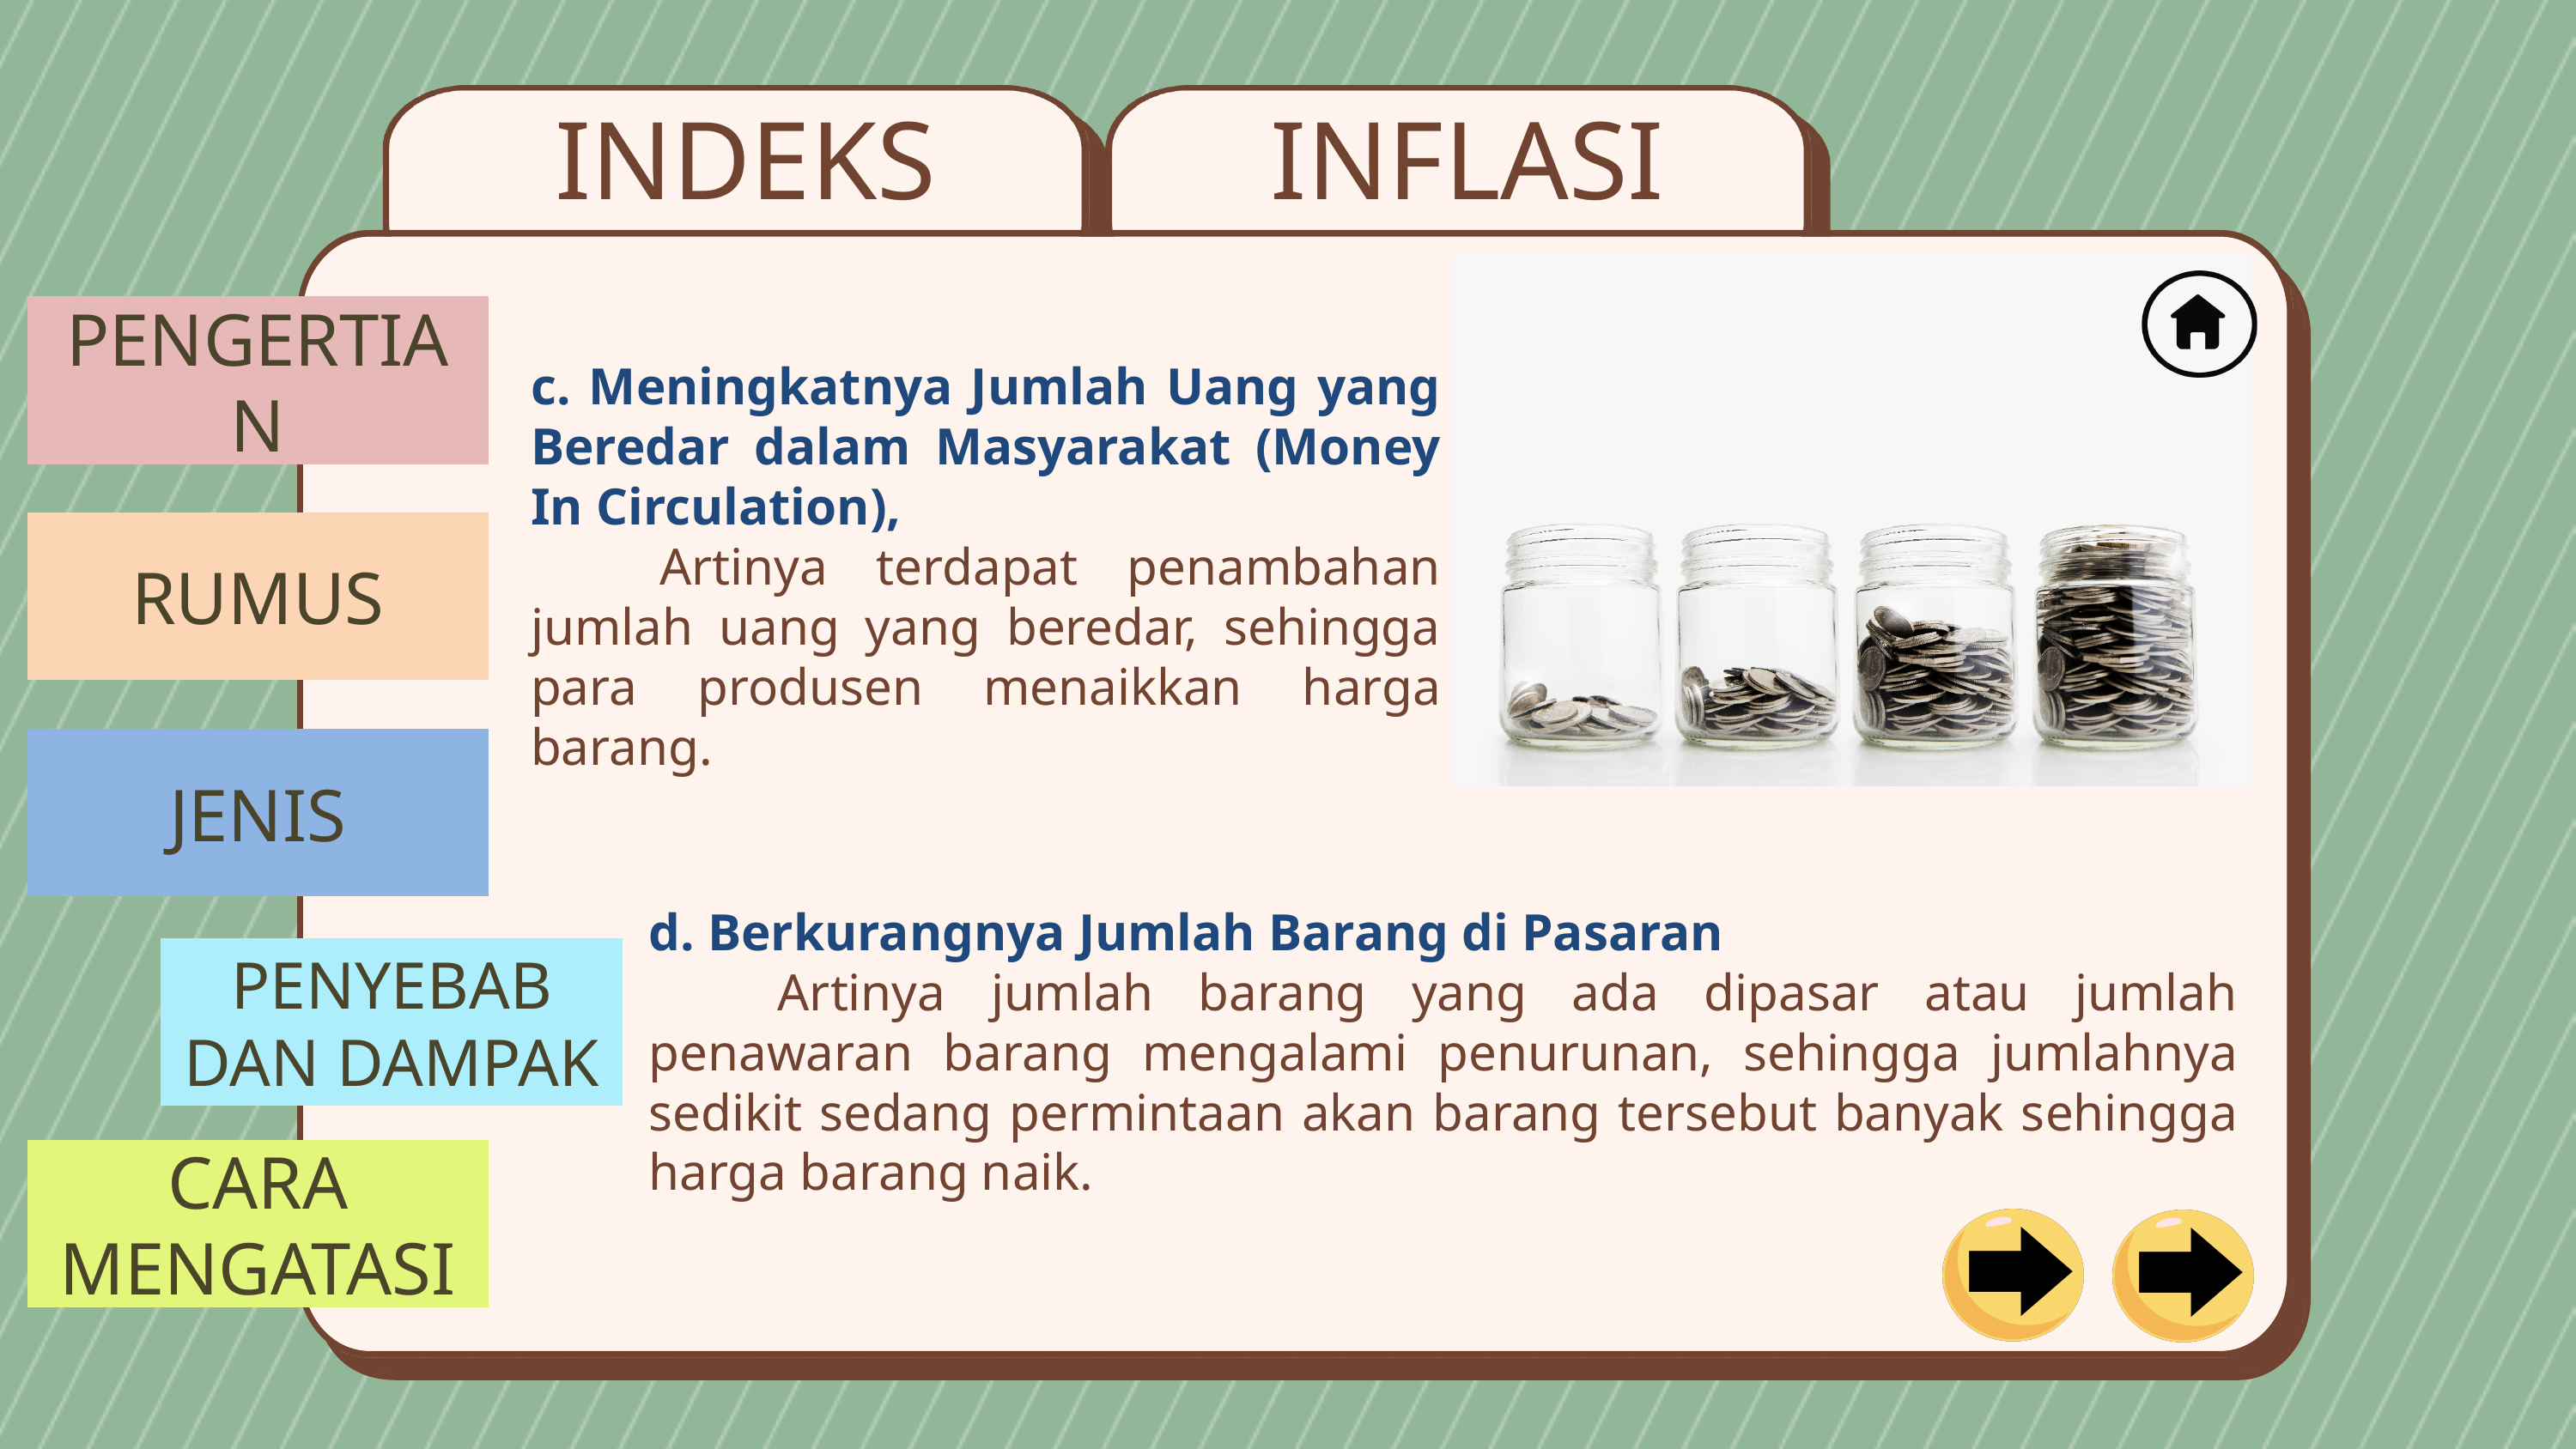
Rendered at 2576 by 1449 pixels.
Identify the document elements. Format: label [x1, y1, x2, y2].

picture [0, 0, 2576, 1449]
text_box [296, 229, 2312, 1380]
